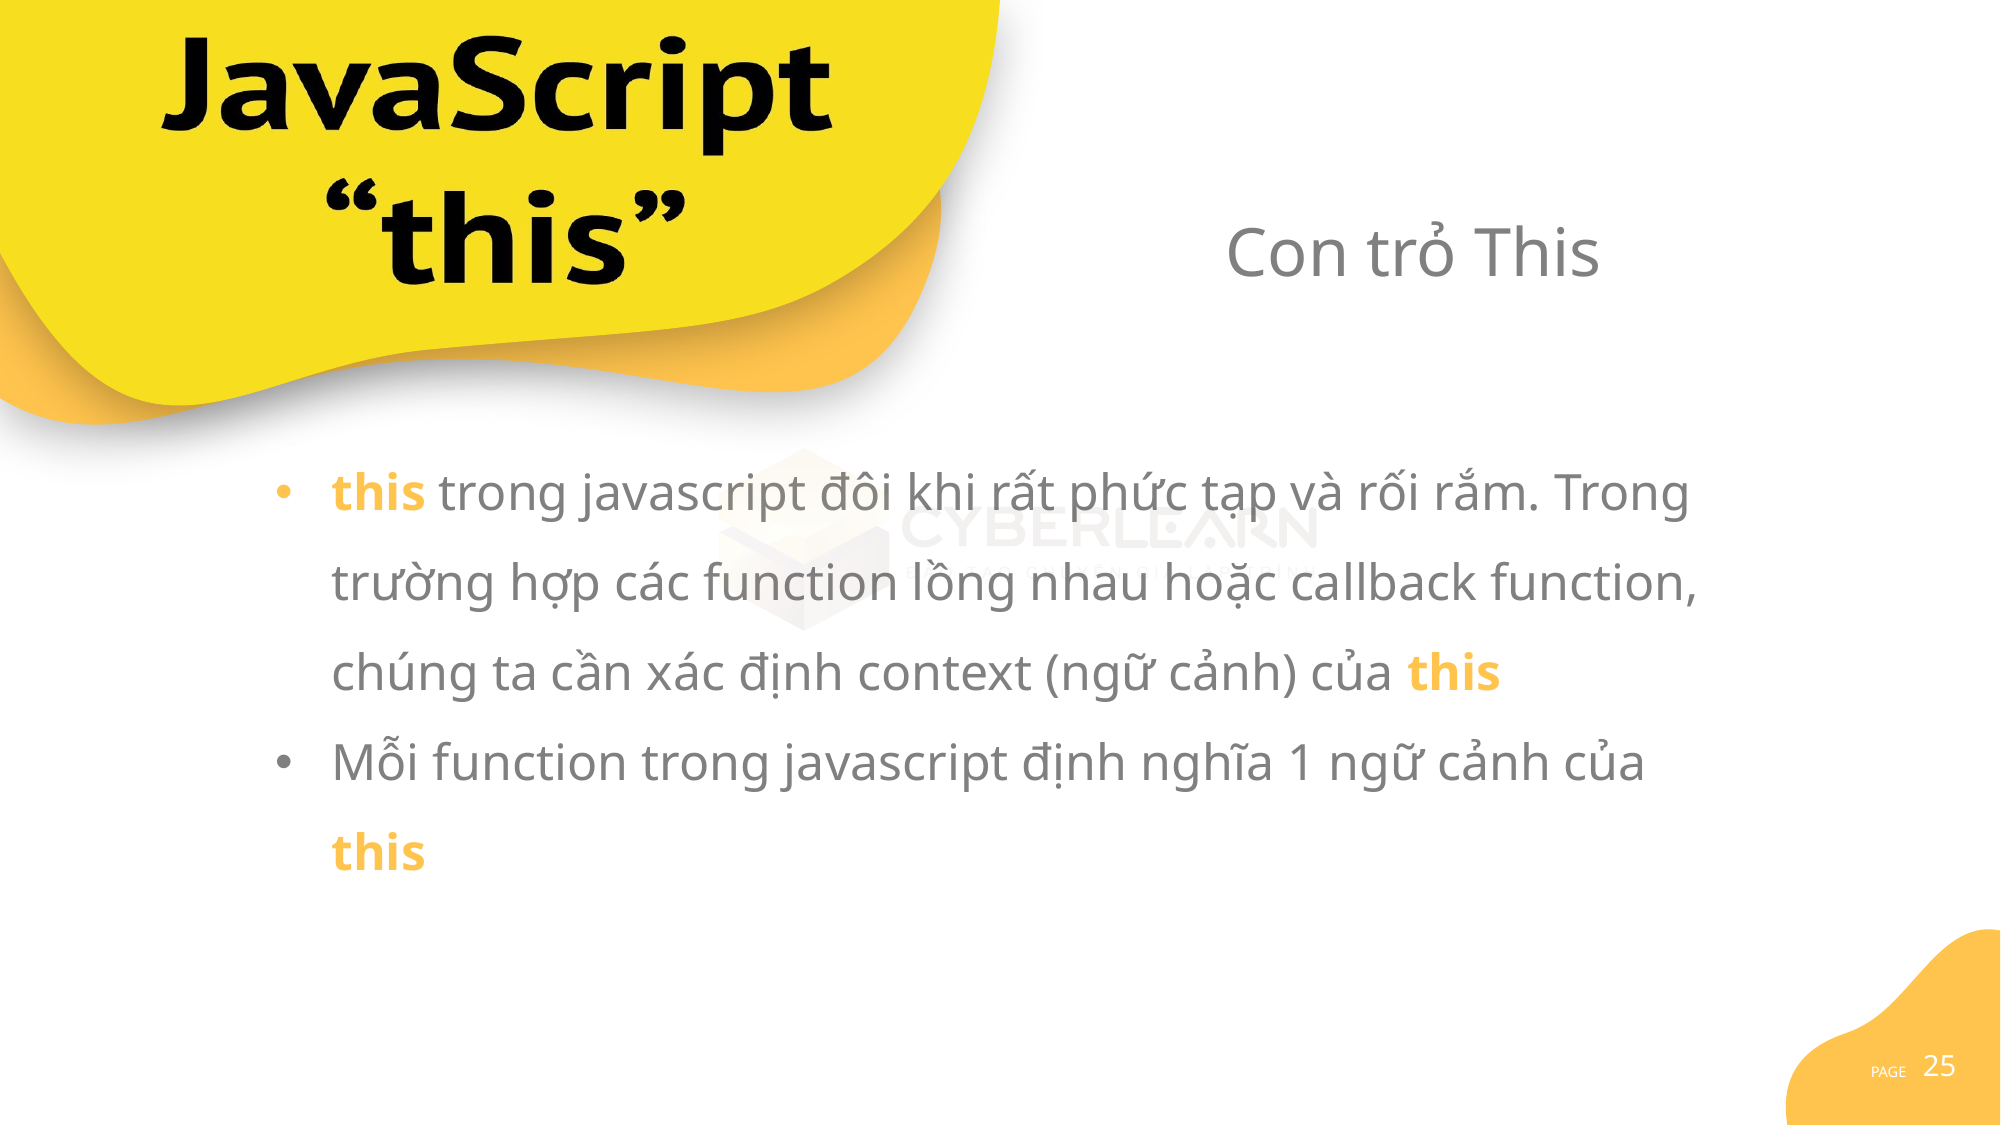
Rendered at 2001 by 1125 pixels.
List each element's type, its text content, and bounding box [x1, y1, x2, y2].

text_box this trong javascript đôi khi rất phức tạp và rối rắm. Trong trường hợp các function lồng nhau hoặc callback function, chúng ta cần xác định context (ngữ cảnh) của this Mỗi function trong javascript định nghĩa 1 ngữ cảnh của this [260, 423, 1740, 979]
picture [695, 448, 1333, 631]
text_box Con trỏ This [1000, 202, 1884, 298]
picture [0, 0, 1000, 406]
slide_number 25 [1922, 1037, 1990, 1098]
